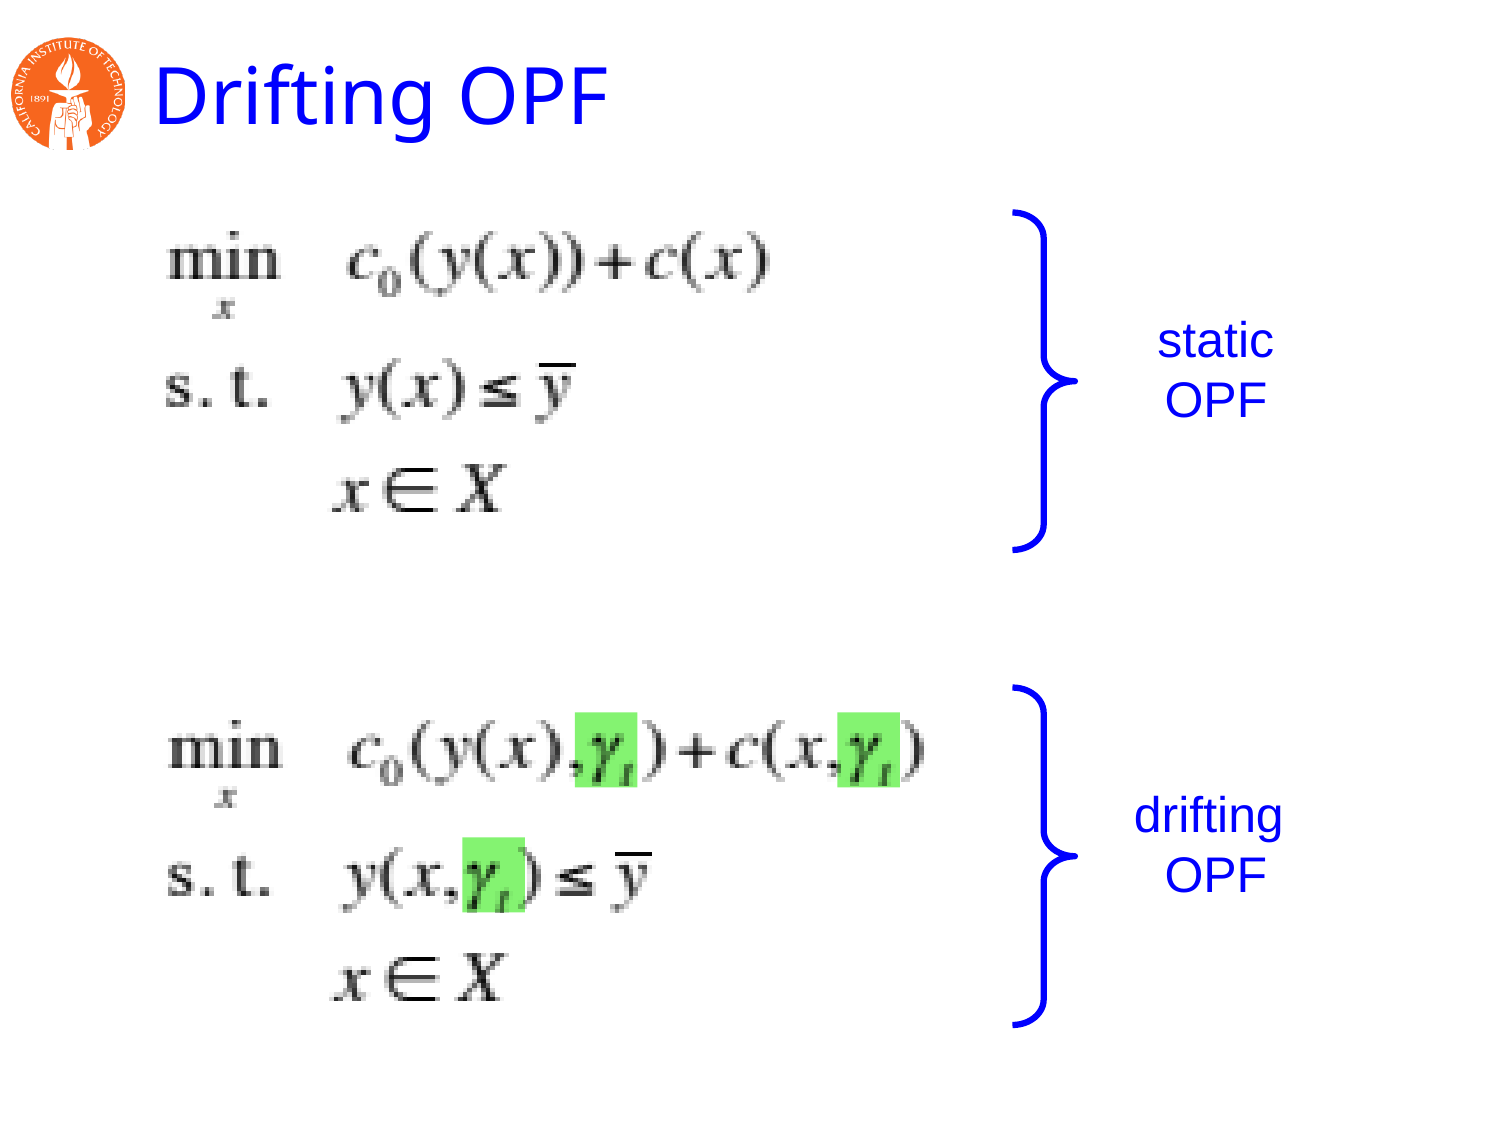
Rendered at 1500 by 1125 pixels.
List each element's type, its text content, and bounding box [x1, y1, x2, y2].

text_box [156, 213, 776, 522]
title Drifting OPF [137, 37, 1463, 176]
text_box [158, 687, 1308, 1026]
text_box static OPF [1142, 299, 1290, 435]
text_box [1012, 212, 1075, 550]
